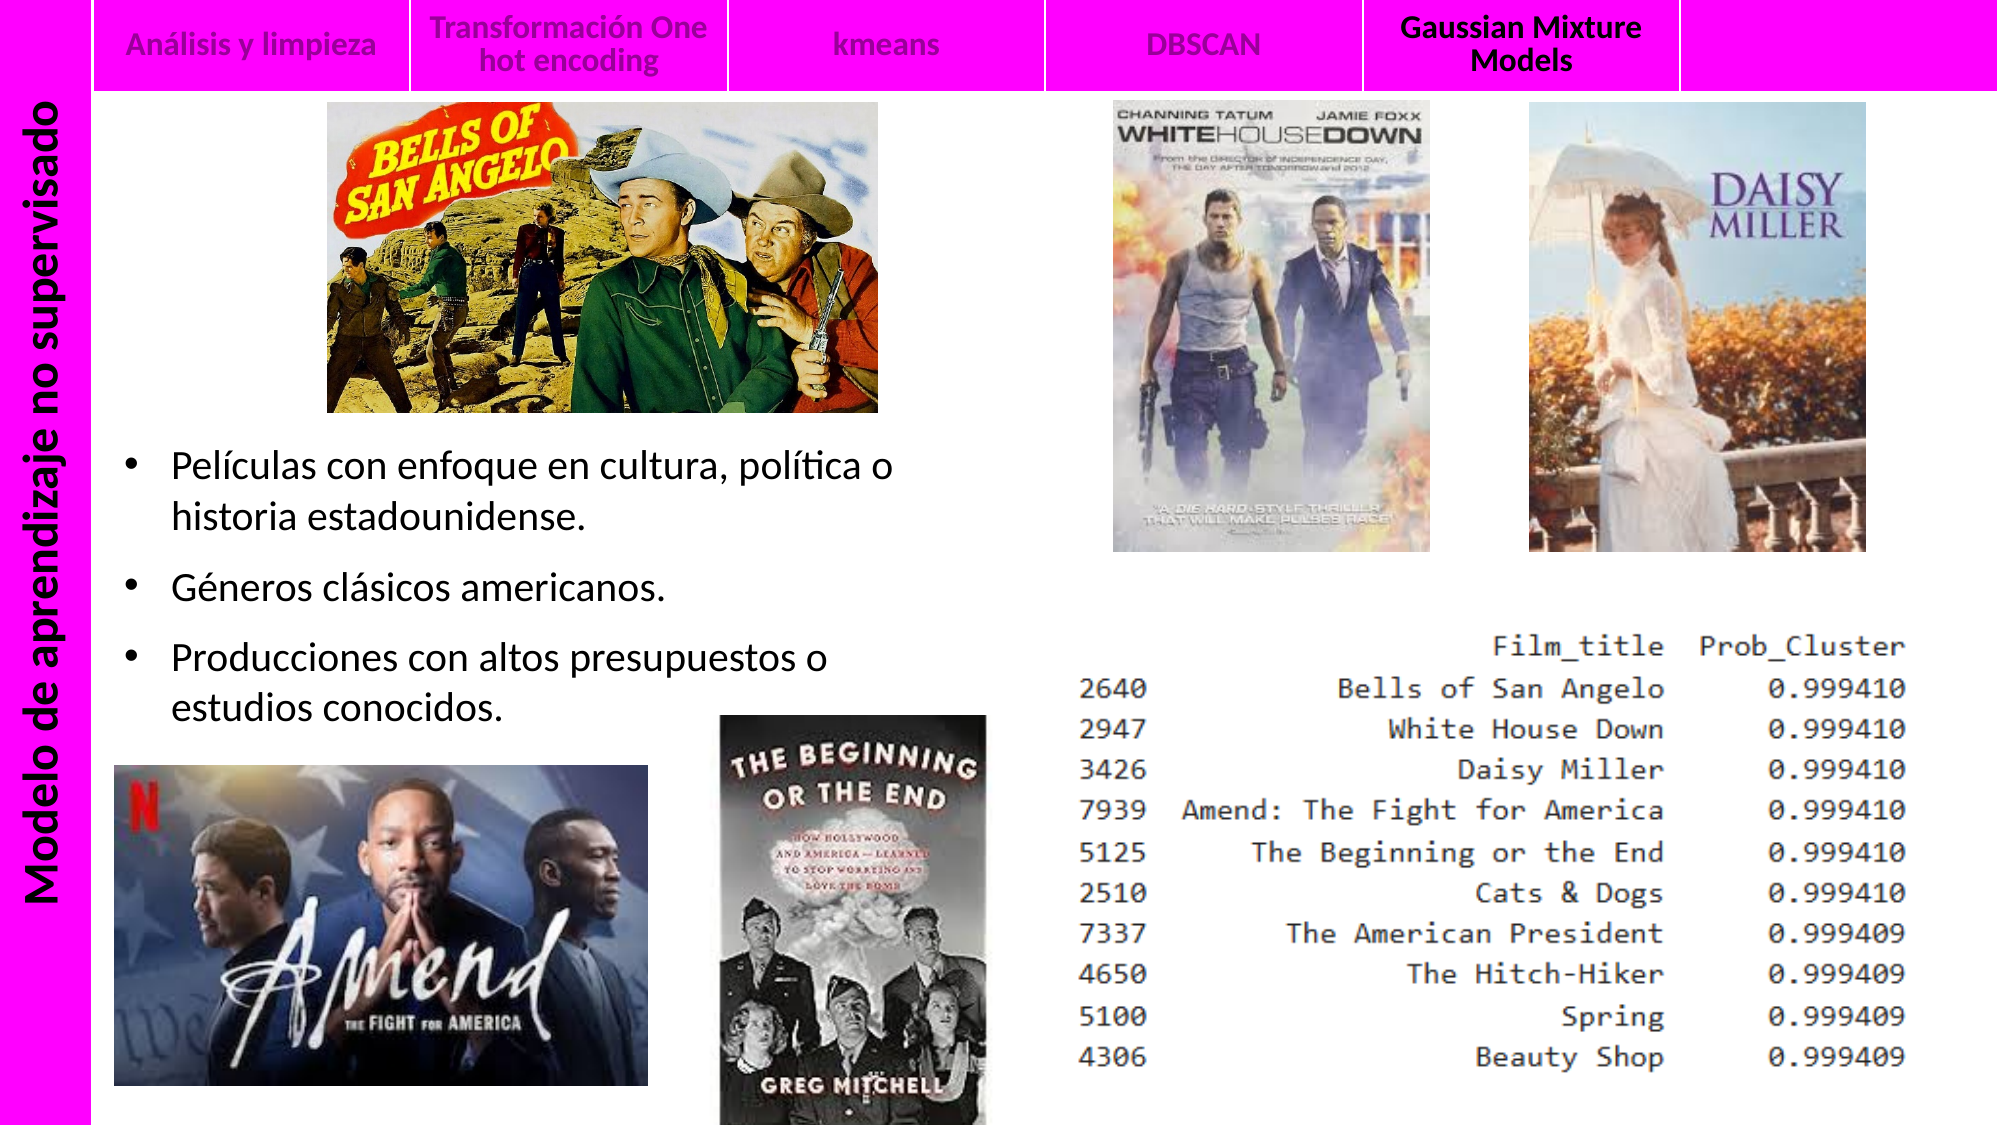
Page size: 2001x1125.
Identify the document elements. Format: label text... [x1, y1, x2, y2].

table_header DBSCAN [1046, 0, 1362, 91]
picture [1529, 102, 1866, 552]
text_box Películas con enfoque en cultura, política o historia estadounidense. Géneros clásicos americanos. Producciones con altos presupuestos o estudios conocidos. [109, 430, 978, 738]
table_header Análisis y limpieza [94, 0, 409, 91]
picture [114, 627, 1925, 1125]
text_box Modelo de aprendizaje no supervisado [0, 0, 91, 1125]
table_header [1681, 0, 1997, 91]
table_header Transformación One hot encoding [411, 0, 727, 91]
table_header Gaussian Mixture Models [1364, 0, 1679, 91]
picture [1113, 100, 1430, 552]
table_header kmeans [729, 0, 1044, 91]
picture [327, 102, 878, 413]
